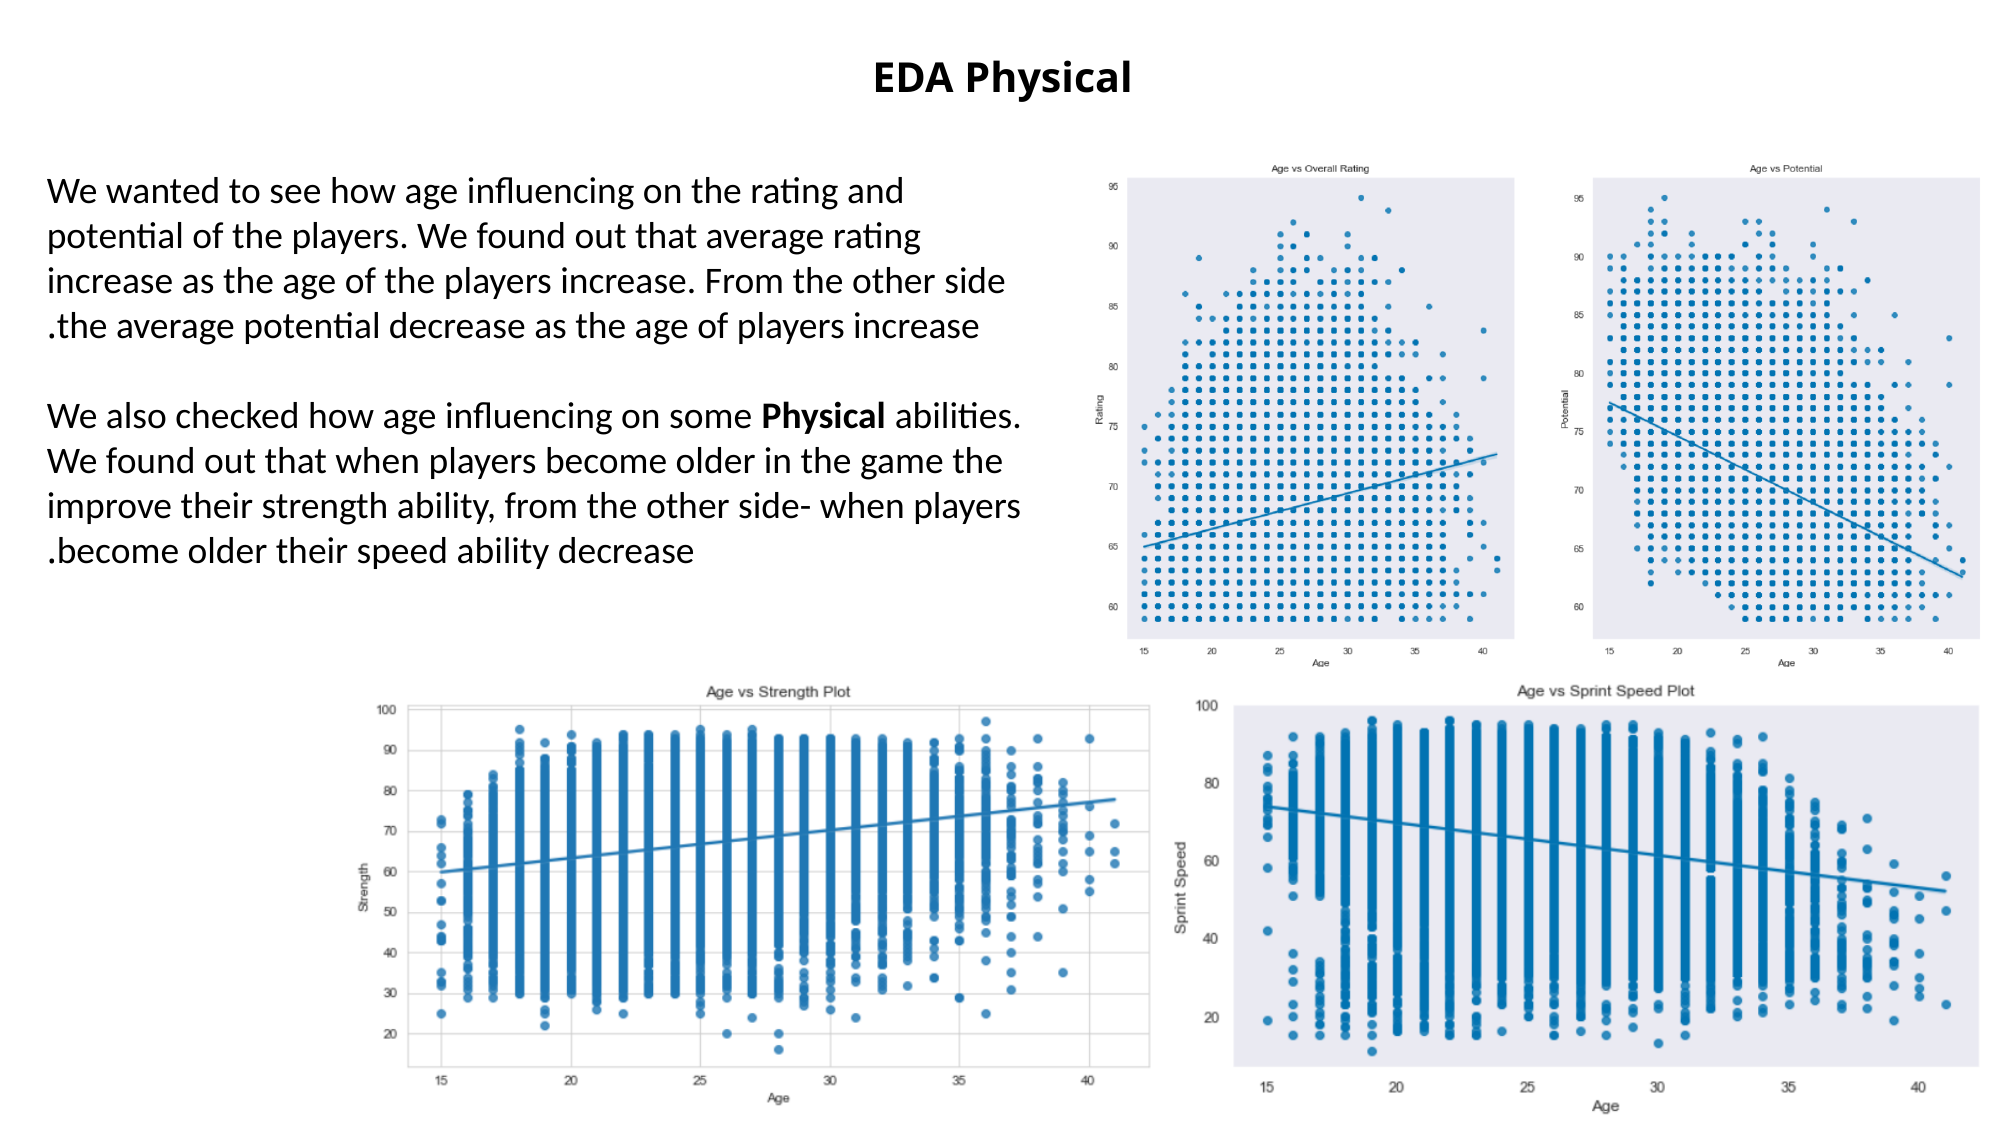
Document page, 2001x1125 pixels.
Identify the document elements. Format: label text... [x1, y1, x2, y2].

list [1093, 158, 1982, 667]
title EDA Physical [142, 48, 1863, 159]
text_box We wanted to see how age influencing on the rating and potential of the players. We found out that average rating increase as the age of the players increase. From the other side the average potential decrease as the age of players increase. We also checked how age influencing on some Physical abilities. We found out that when players become older in the game the improve their strength ability, from the other side- when players become older their speed ability decrease. [32, 158, 1059, 579]
picture [348, 676, 1982, 1125]
